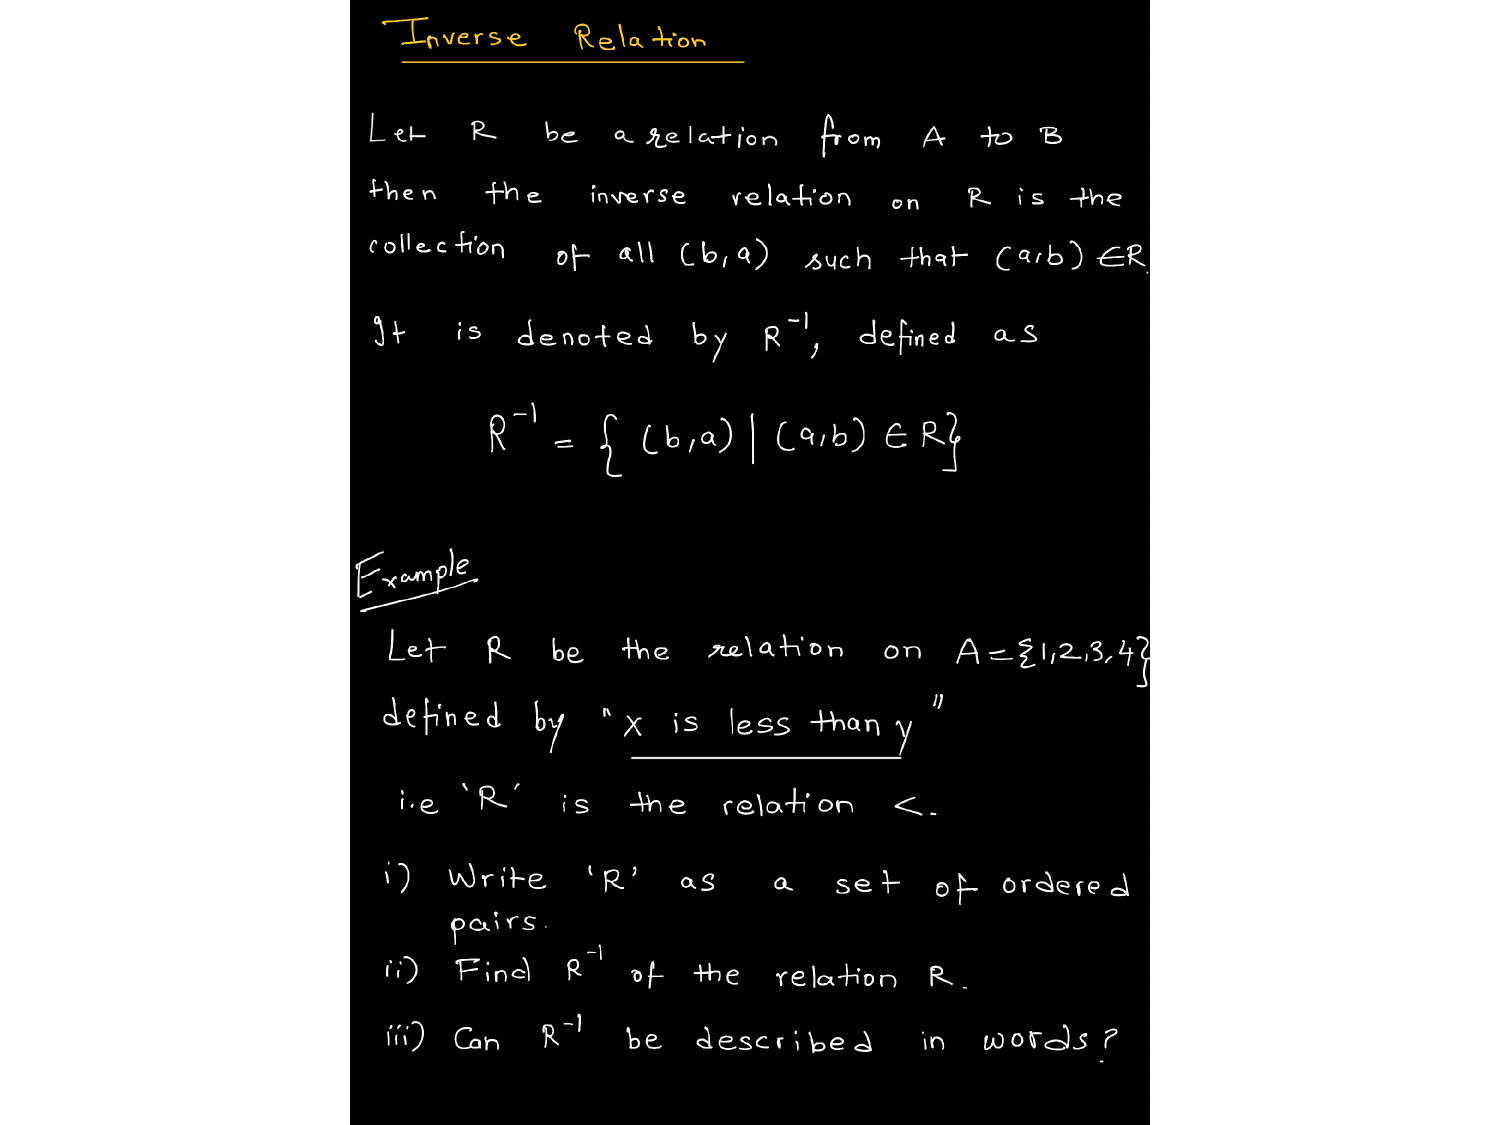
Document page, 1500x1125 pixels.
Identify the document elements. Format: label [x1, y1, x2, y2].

picture [350, 0, 1150, 1125]
